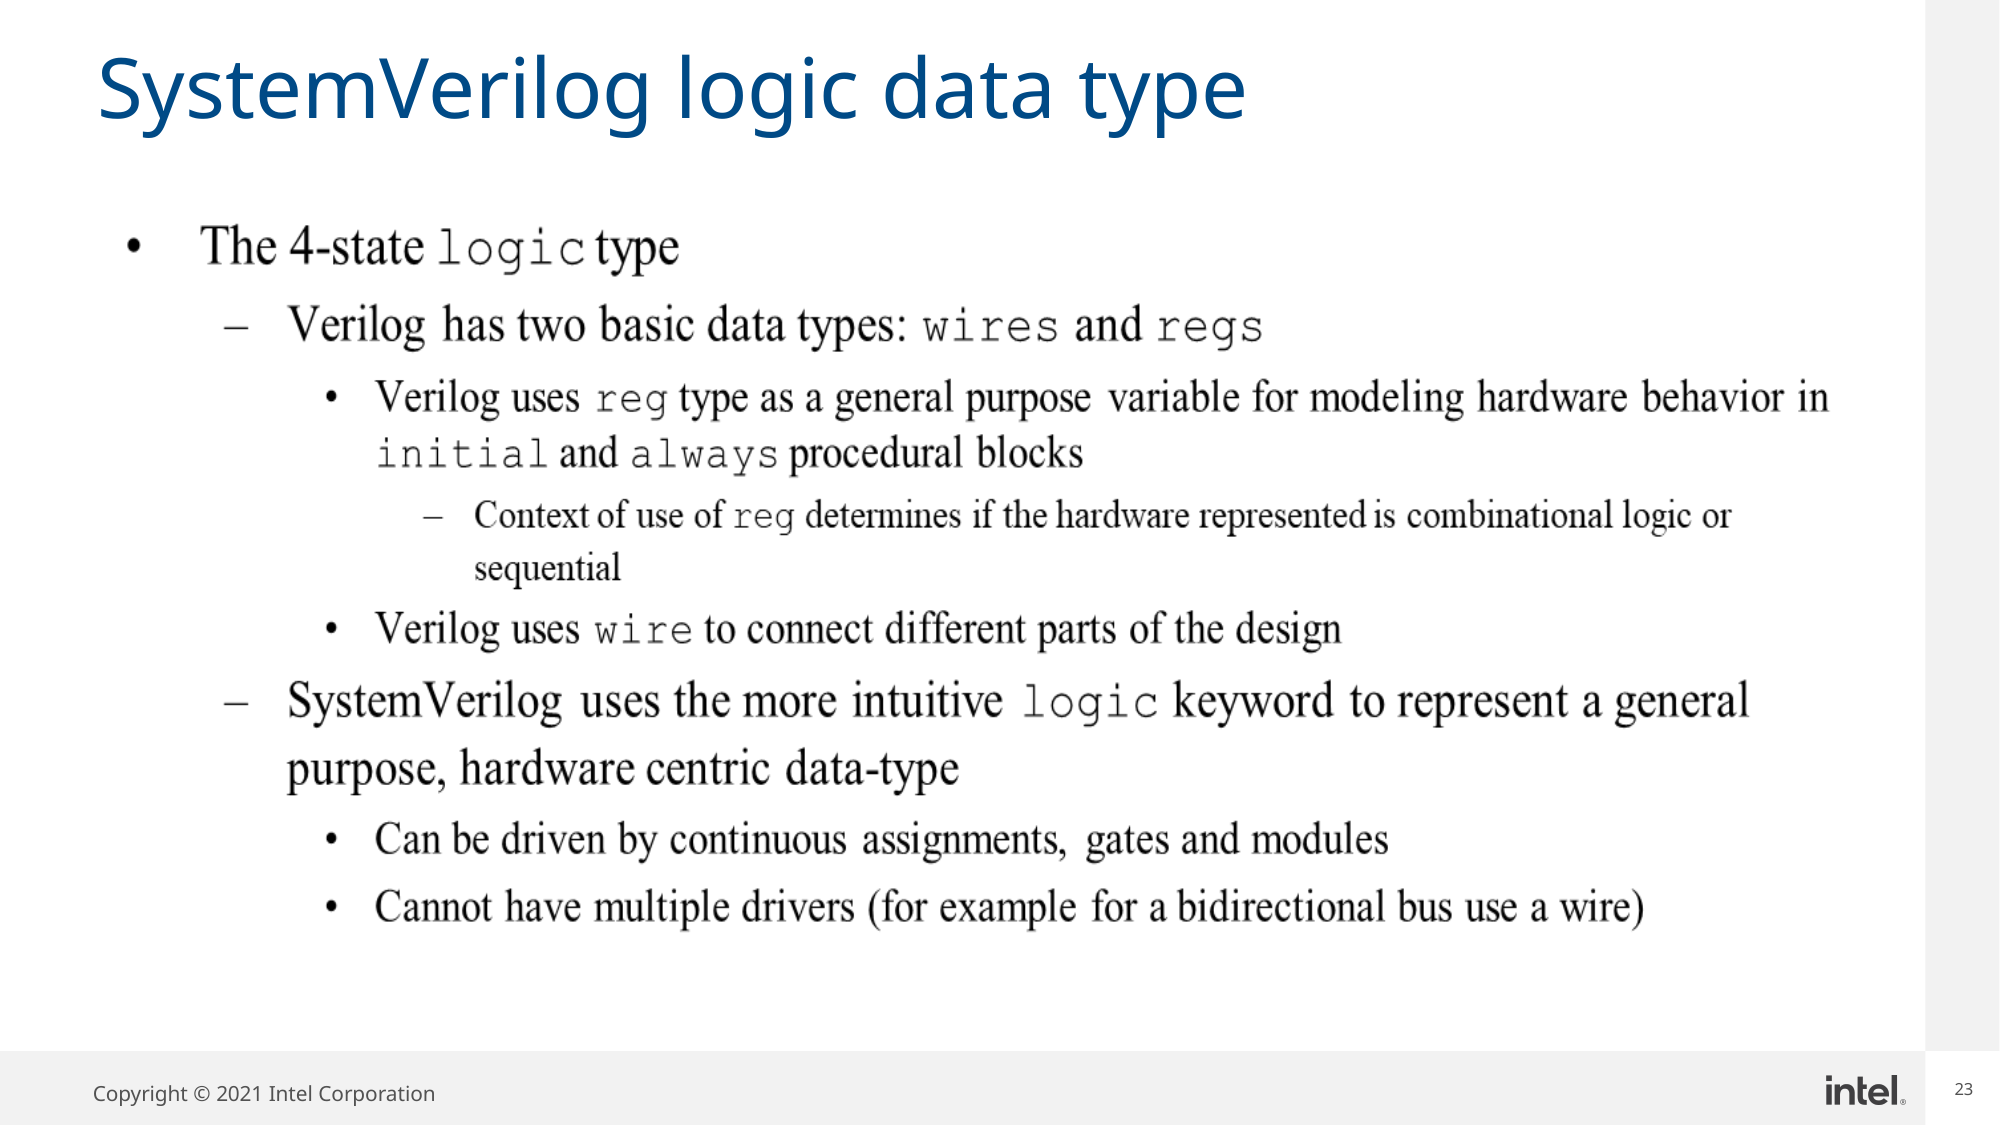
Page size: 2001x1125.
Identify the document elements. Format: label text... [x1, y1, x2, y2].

picture [1826, 1075, 1906, 1105]
title SystemVerilog logic data type [96, 46, 1898, 191]
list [96, 191, 1898, 991]
